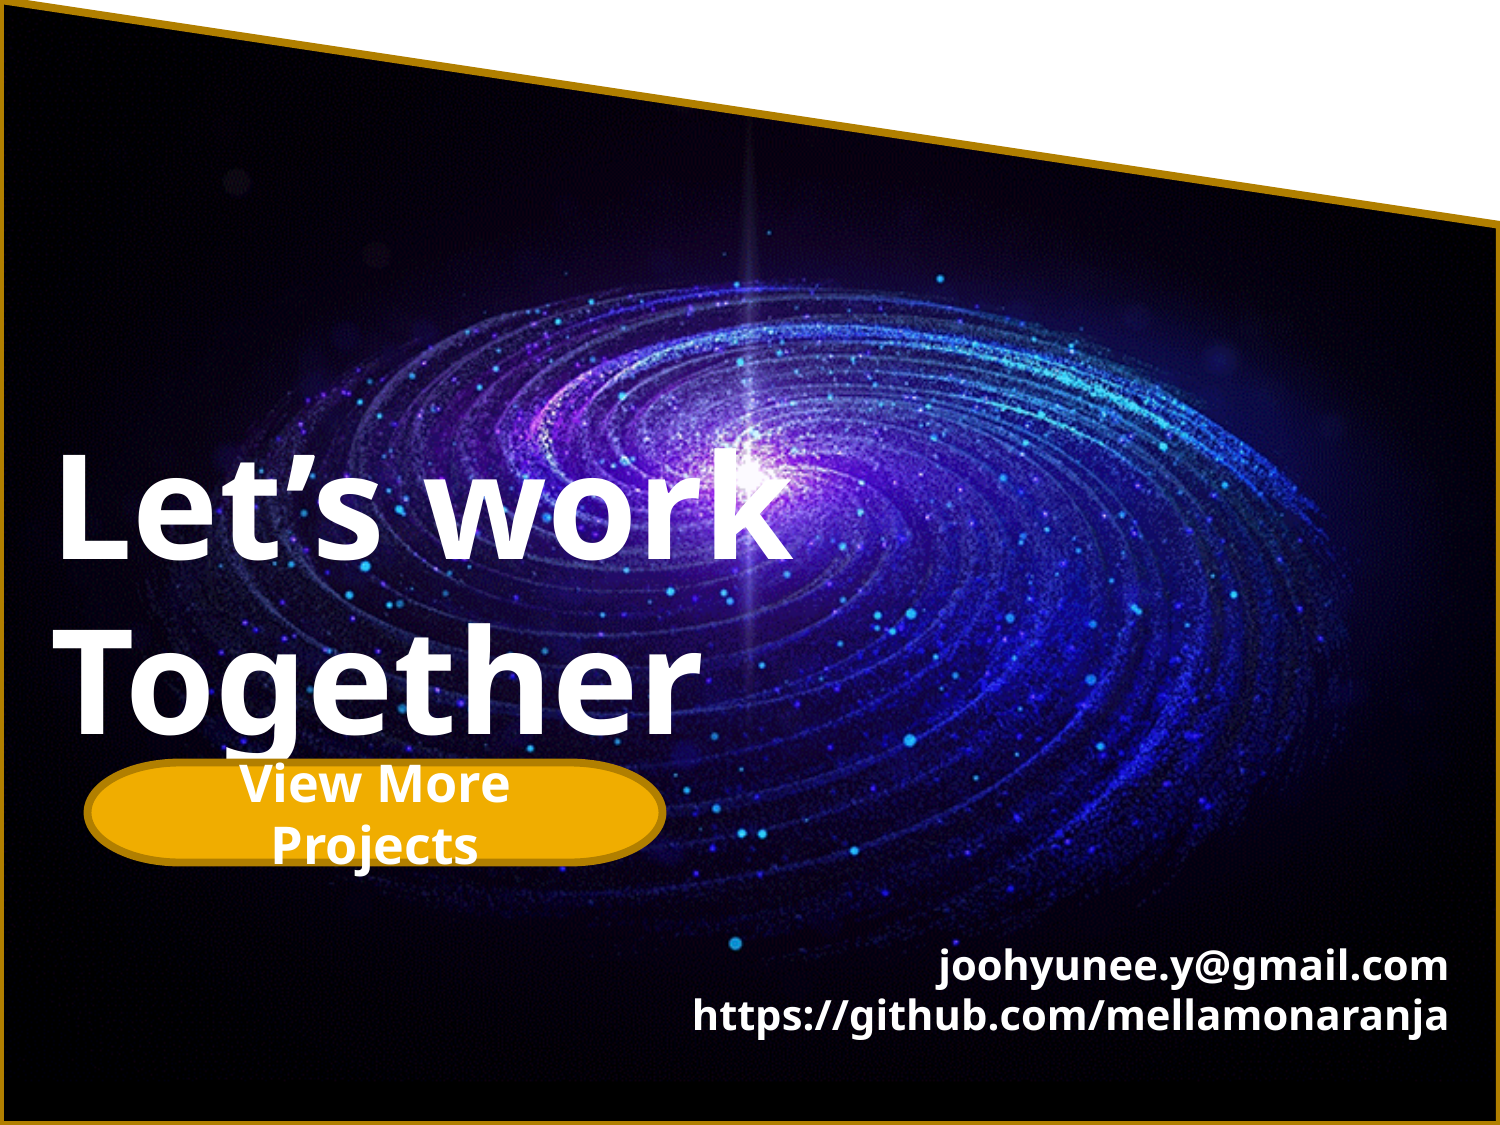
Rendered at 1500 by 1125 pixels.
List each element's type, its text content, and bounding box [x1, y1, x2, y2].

text_box View More Projects [83, 758, 667, 867]
text_box [0, 0, 1500, 1125]
text_box Let’s work Together joohyunee.y@gmail.com https://github.com/mellamonaranja [50, 64, 1450, 918]
